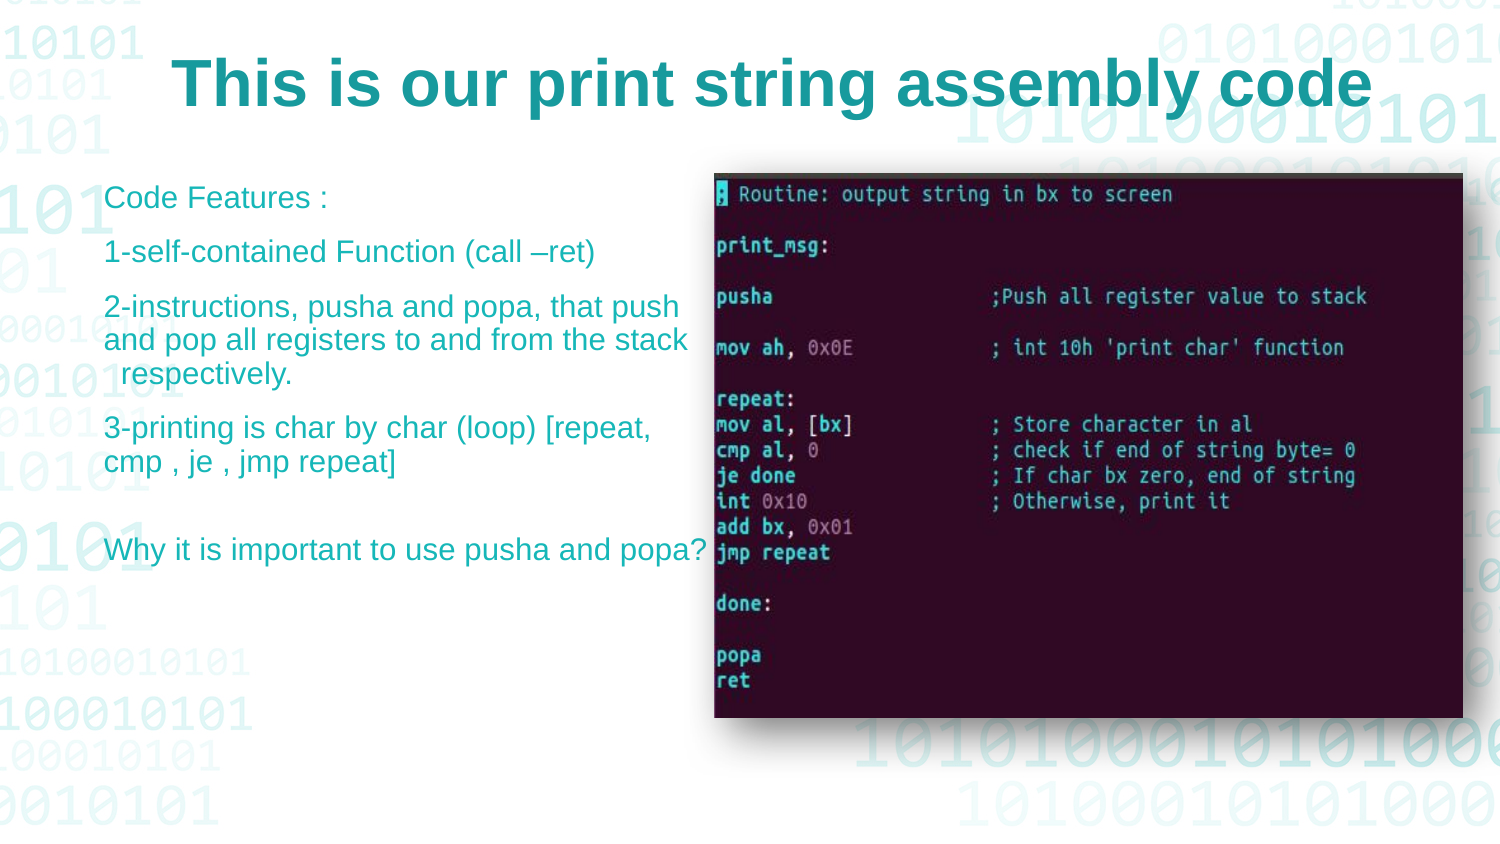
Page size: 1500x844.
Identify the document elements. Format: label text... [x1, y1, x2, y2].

text_box This is our print string assembly code [123, 32, 1424, 127]
picture [0, 0, 1500, 844]
text_box Code Features : 1-self-contained Function (call –ret) 2-instructions, pusha and popa, that push and pop all registers to and from the stack respectively. 3-printing is char by char (loop) [repeat, cmp , je , jmp repeat] Why it is important to use pusha and popa? [88, 173, 727, 810]
